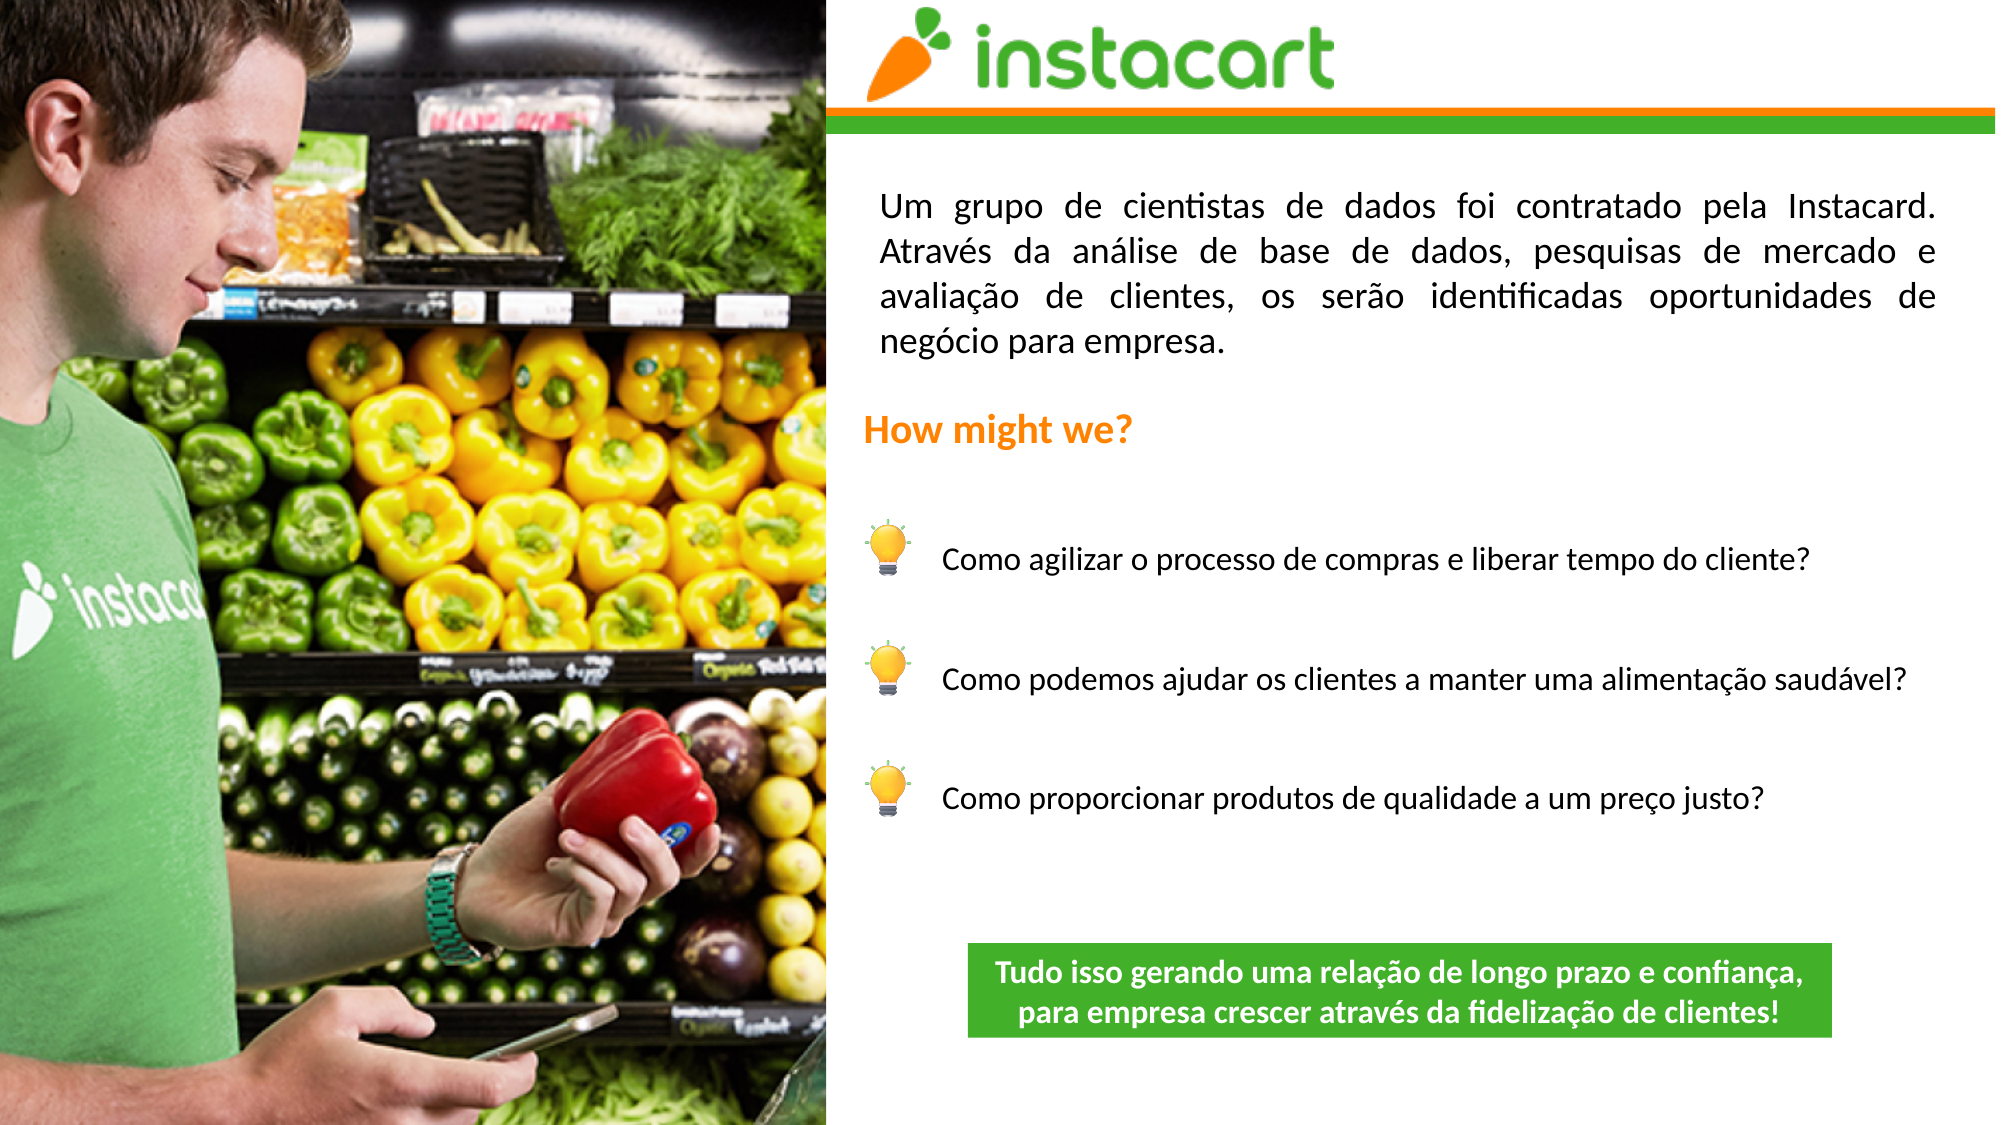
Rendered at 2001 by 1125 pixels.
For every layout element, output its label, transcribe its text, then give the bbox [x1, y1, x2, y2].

picture [867, 7, 1334, 102]
picture [860, 519, 916, 576]
picture [860, 760, 916, 817]
text_box [826, 115, 1996, 135]
text_box How might we? [848, 394, 1937, 460]
text_box Tudo isso gerando uma relação de longo prazo e confiança, para empresa crescer através da fidelização de clientes! [967, 943, 1832, 1038]
picture [860, 640, 916, 696]
text_box [826, 107, 1996, 115]
text_box Como agilizar o processo de compras e liberar tempo do cliente? Como podemos ajudar os clientes a manter uma alimentação saudável? Como proporcionar produtos de qualidade a um preço justo? [927, 509, 1953, 884]
text_box Um grupo de cientistas de dados foi contratado pela Instacard. Através da análise de base de dados, pesquisas de mercado e avaliação de clientes, os serão identificadas oportunidades de negócio para empresa. [864, 173, 1953, 368]
picture [0, 0, 827, 1125]
